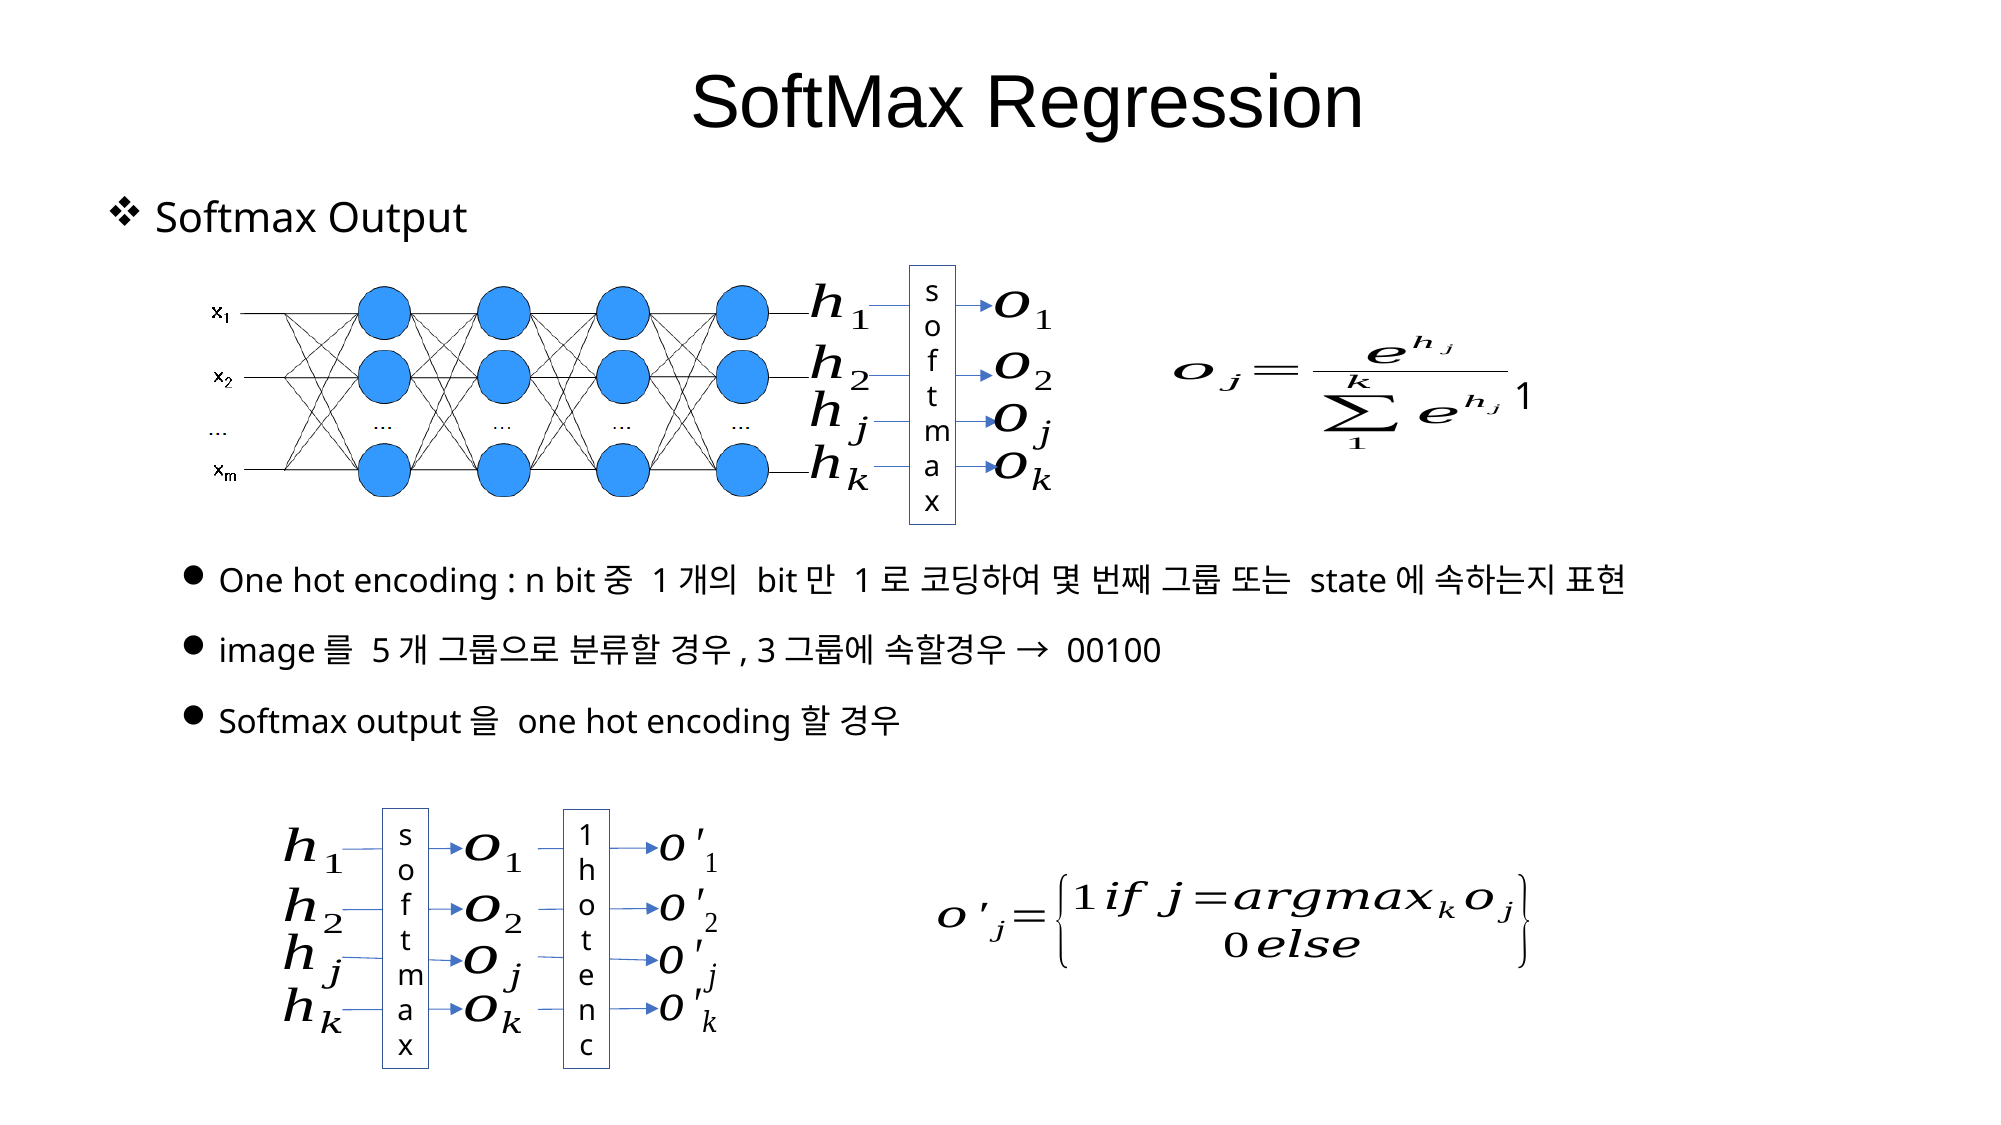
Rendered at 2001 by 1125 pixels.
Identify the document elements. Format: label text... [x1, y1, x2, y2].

text_box SoftMax Regression [675, 45, 1381, 150]
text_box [281, 808, 1537, 1072]
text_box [194, 265, 1721, 528]
text_box Softmax Output One hot encoding : n bit중 1개의 bit만 1로 코딩하여 몇 번째 그룹 또는 state에 속하는지 표현 image를 5개 그룹으로 분류할 경우, 3그룹에 속할경우 → 00100 Softmax output을 one hot encoding할 경우 [91, 158, 1956, 776]
